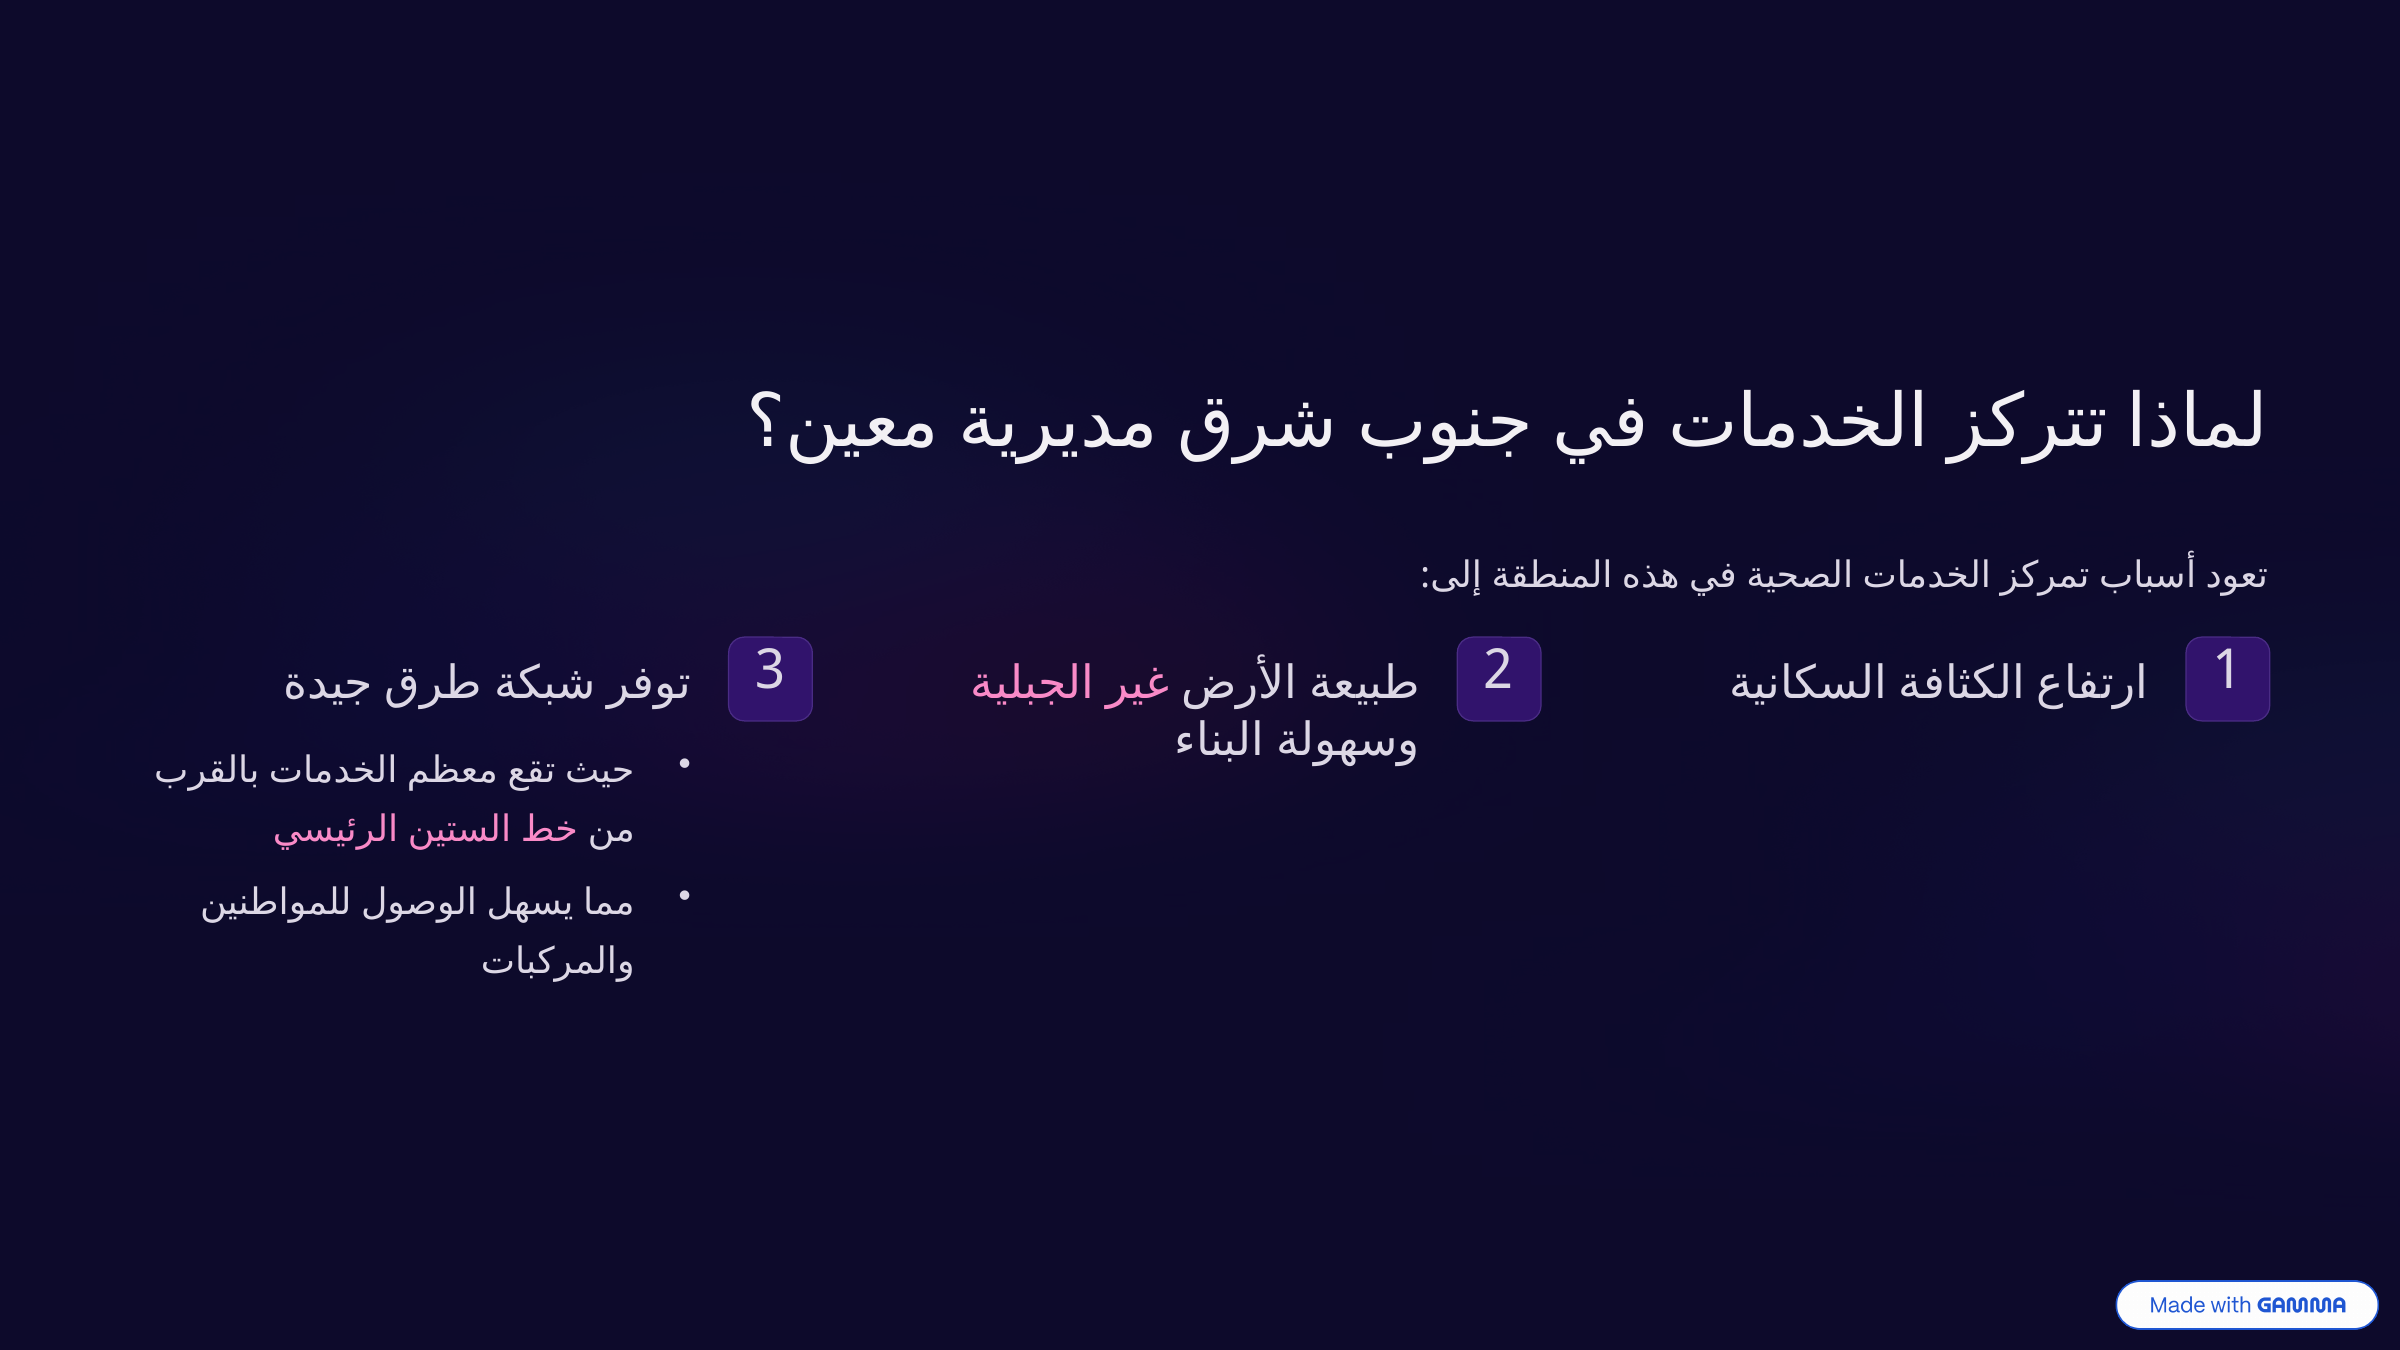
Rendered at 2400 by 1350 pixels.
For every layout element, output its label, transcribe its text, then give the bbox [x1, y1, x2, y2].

text_box [2185, 637, 2270, 721]
text_box طبيعة الأرض غير الجبلية وسهولة البناء [858, 650, 1421, 767]
text_box [728, 637, 813, 721]
text_box مما يسهل الوصول للمواطنين والمركبات [130, 862, 692, 982]
text_box 1 [2200, 644, 2256, 714]
text_box ارتفاع الكثافة السكانية [1683, 649, 2149, 709]
text_box [1457, 637, 1542, 721]
picture [2106, 1271, 2389, 1339]
text_box حيث تقع معظم الخدمات بالقرب من خط الستين الرئيسي [130, 730, 692, 850]
text_box تعود أسباب تمركز الخدمات الصحية في هذه المنطقة إلى: [130, 535, 2270, 596]
text_box لماذا تتركز الخدمات في جنوب شرق مديرية معين؟ [808, 368, 2270, 462]
text_box 2 [1471, 644, 1528, 714]
text_box توفر شبكة طرق جيدة [226, 649, 692, 709]
text_box 3 [742, 644, 799, 714]
